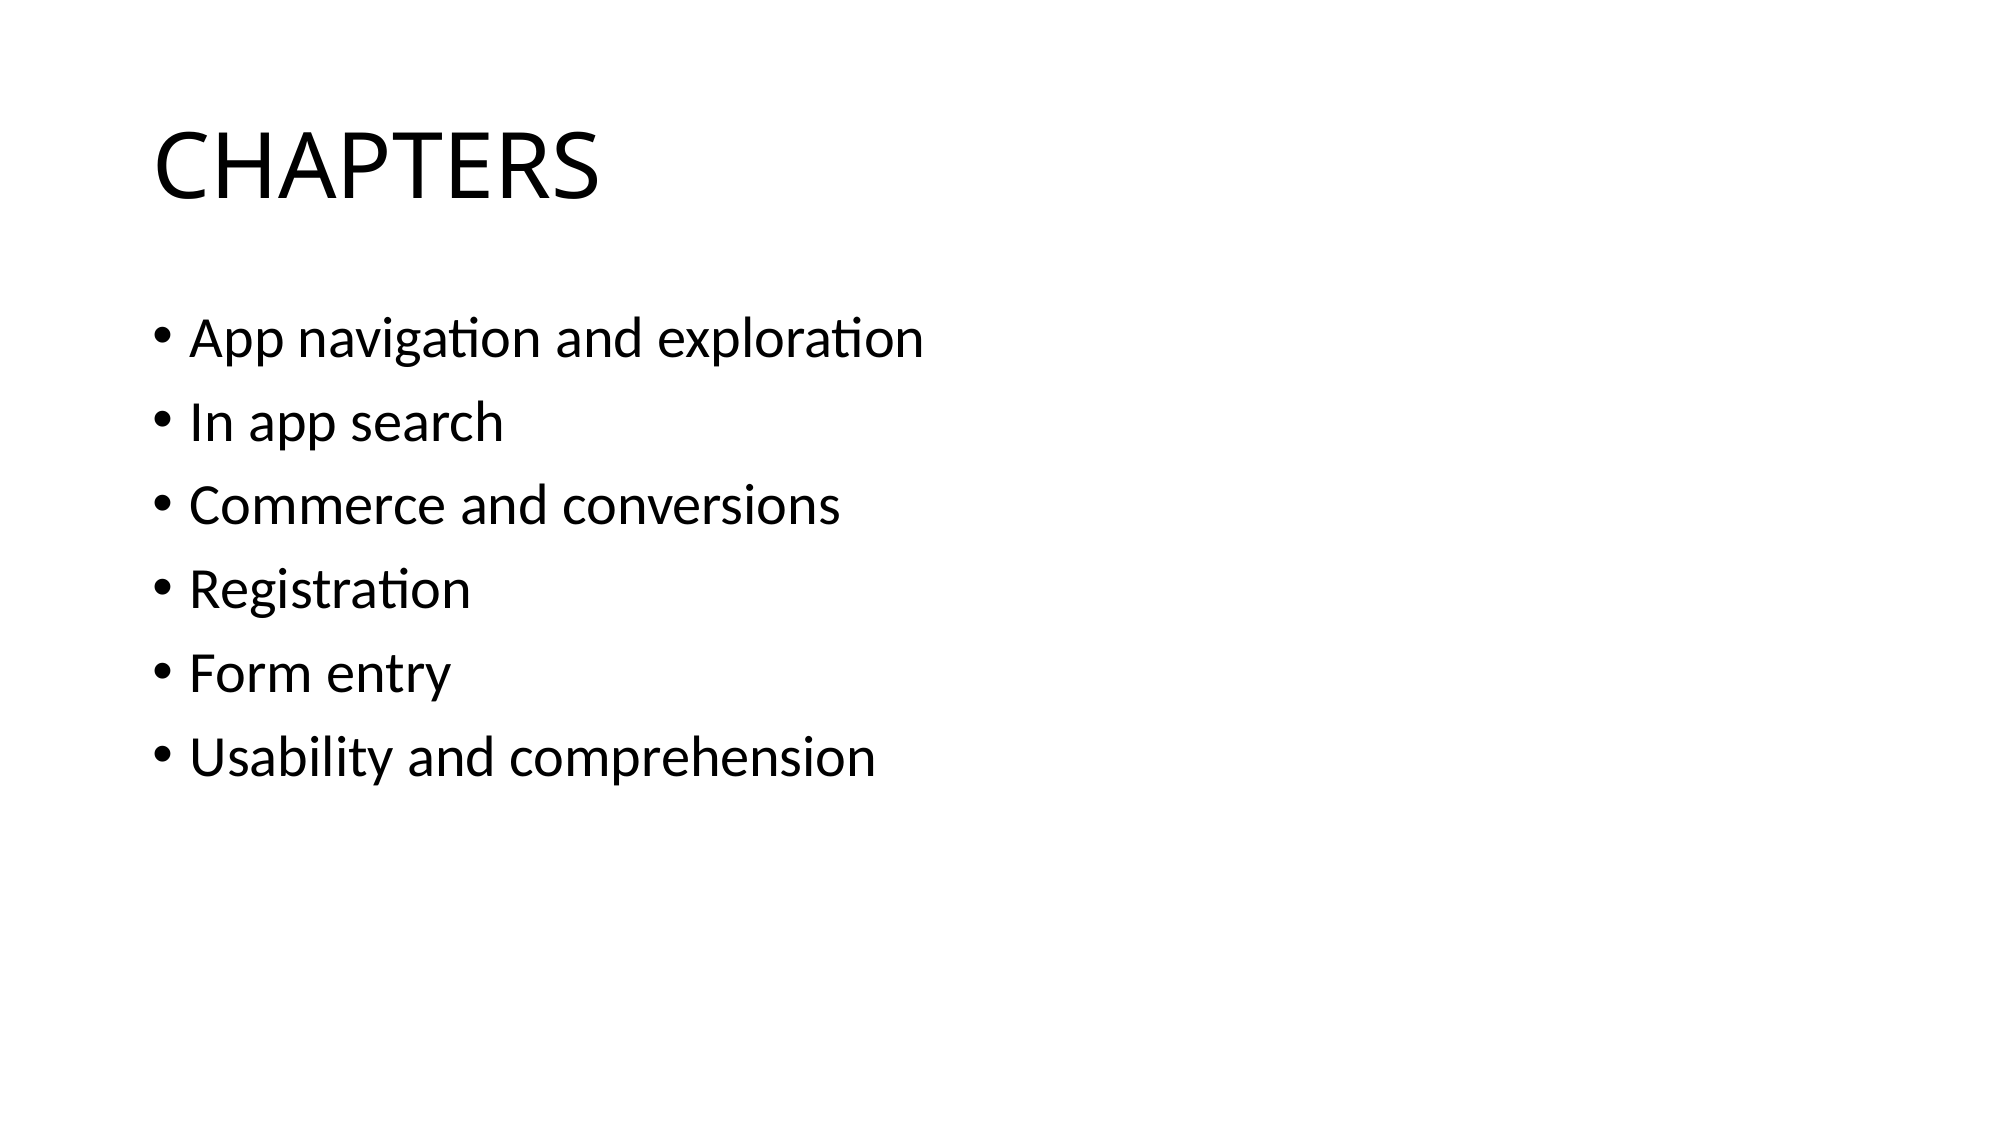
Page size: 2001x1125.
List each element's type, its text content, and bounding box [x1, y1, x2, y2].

list App navigation and exploration In app search Commerce and conversions Registration Form entry Usability and comprehension [137, 299, 1863, 1014]
title CHAPTERS [137, 59, 1863, 278]
